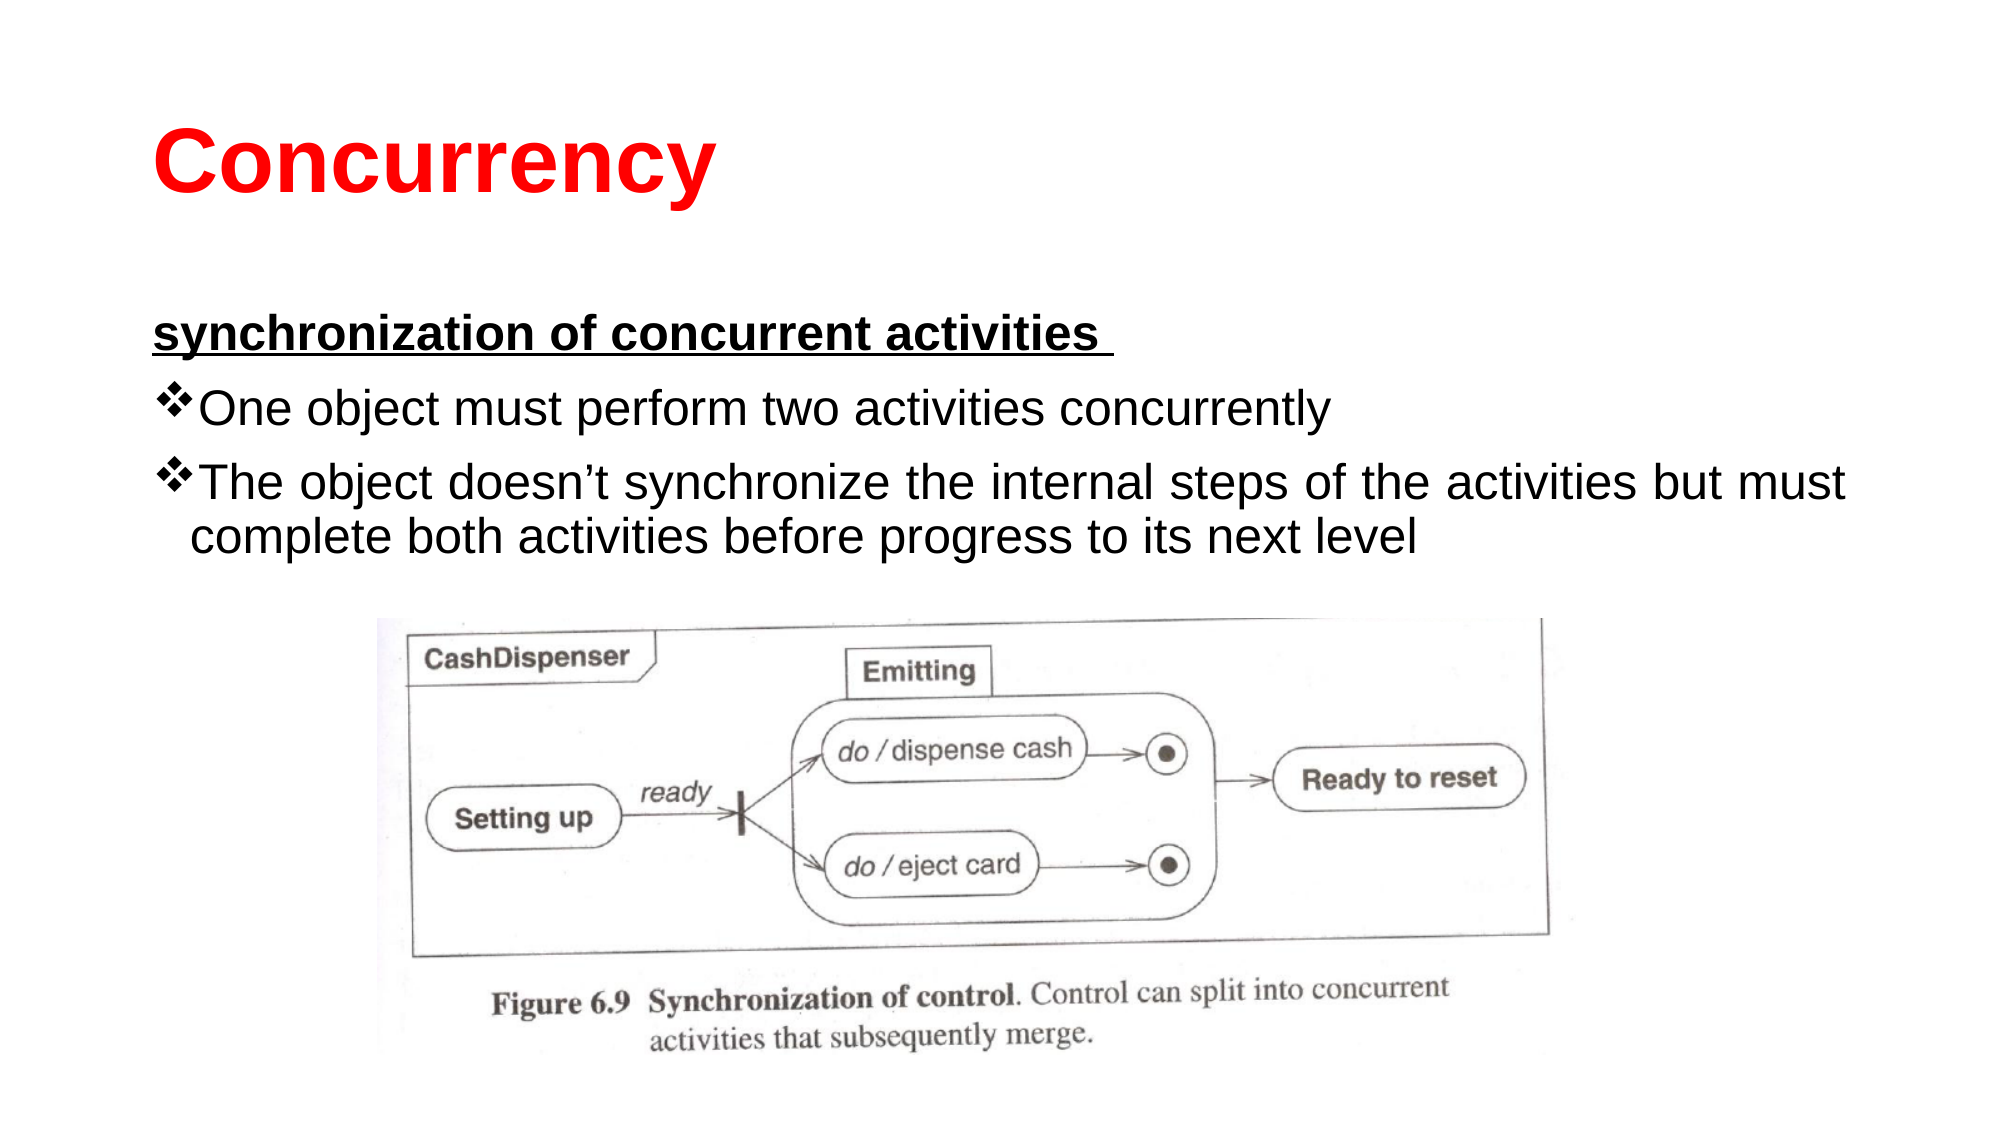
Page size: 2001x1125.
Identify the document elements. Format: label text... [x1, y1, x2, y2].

list synchronization of concurrent activities One object must perform two activities concurrently The object doesn’t synchronize the internal steps of the activities but must complete both activities before progress to its next level [137, 299, 1863, 1014]
title Concurrency [137, 59, 1863, 278]
picture [377, 618, 1581, 1055]
